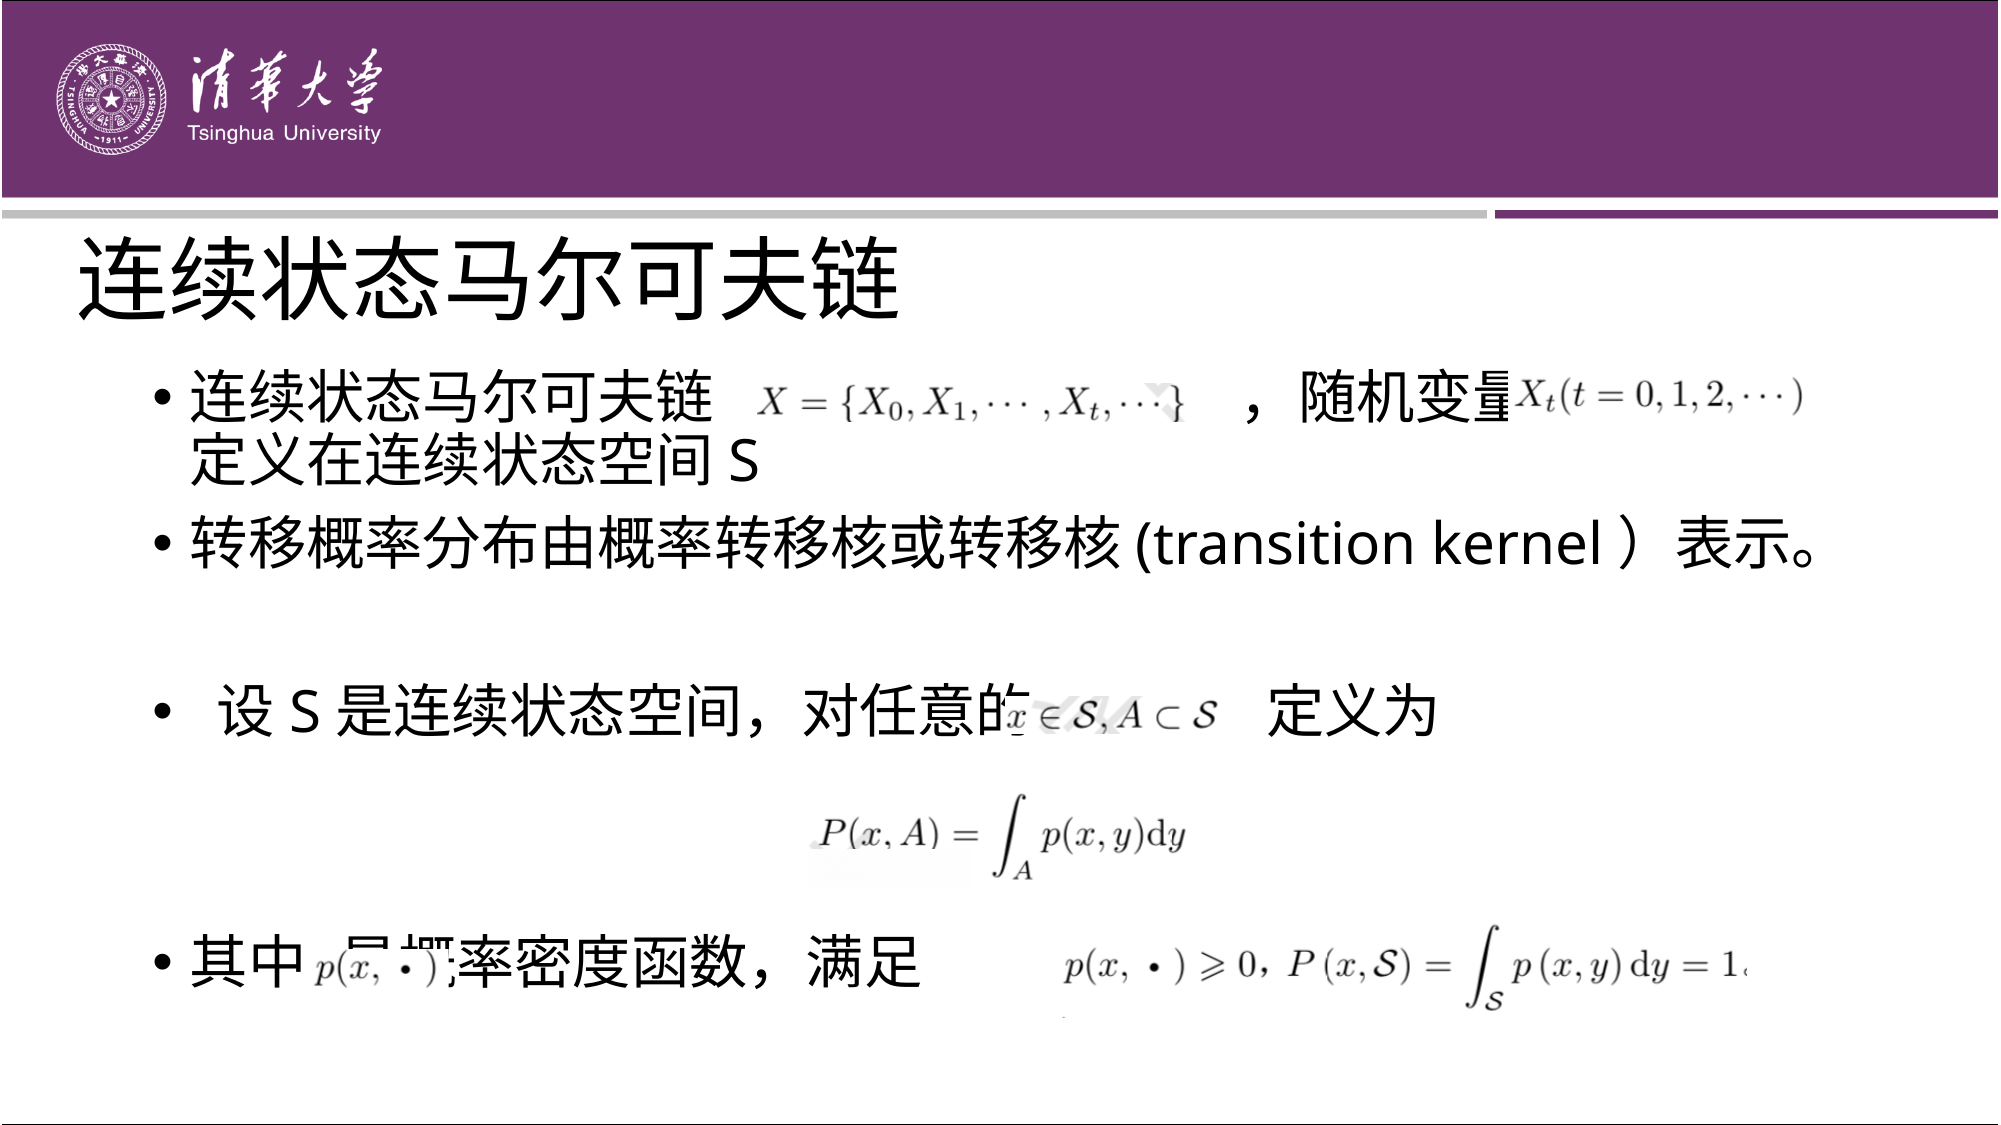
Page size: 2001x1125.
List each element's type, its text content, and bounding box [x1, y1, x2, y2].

picture [2, 0, 1998, 1125]
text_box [807, 783, 1193, 888]
title 连续状态马尔可夫链 [61, 175, 1787, 393]
list 连续状态马尔可夫链 ，随机变量 定义在连续状态空间S 转移概率分布由概率转移核或转移核(transition kernel）表示。 设S是连续状态空间，对任意的 定义为 其中 是概率密度函数，满足 [137, 360, 1863, 1075]
